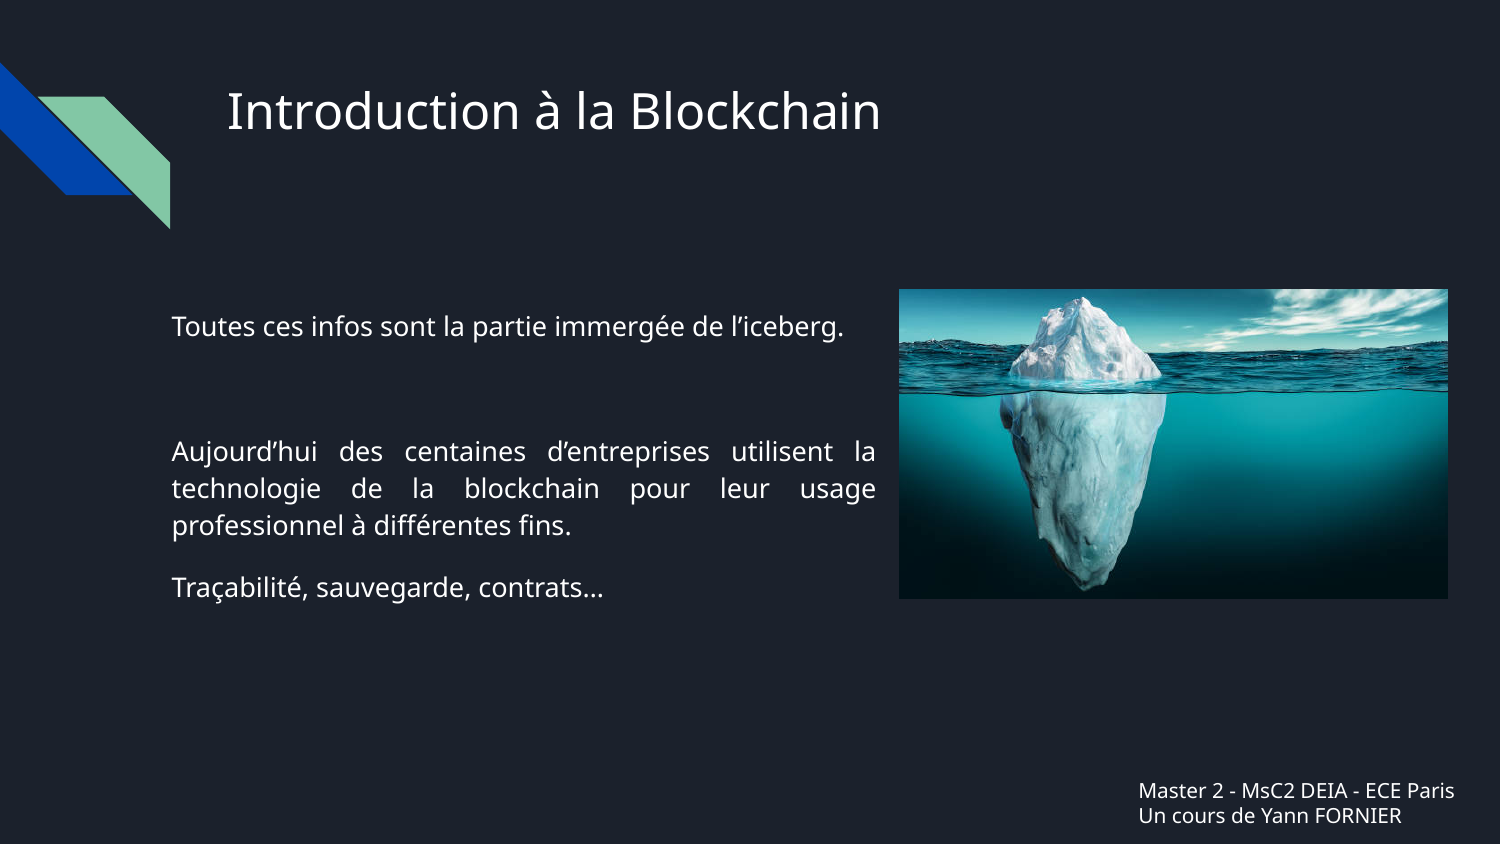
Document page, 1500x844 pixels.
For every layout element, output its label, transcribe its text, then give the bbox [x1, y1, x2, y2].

picture [898, 289, 1448, 599]
title Introduction à la Blockchain [212, 64, 1368, 215]
text_box Master 2 - MsC2 DEIA - ECE Paris Un cours de Yann FORNIER [1123, 762, 1500, 843]
picture [1404, 366, 1417, 370]
list Toutes ces infos sont la partie immergée de l’iceberg. Aujourd’hui des centaines d’entreprises utilisent la technologie de la blockchain pour leur usage professionnel à différentes fins. Traçabilité, sauvegarde, contrats… [156, 289, 892, 695]
